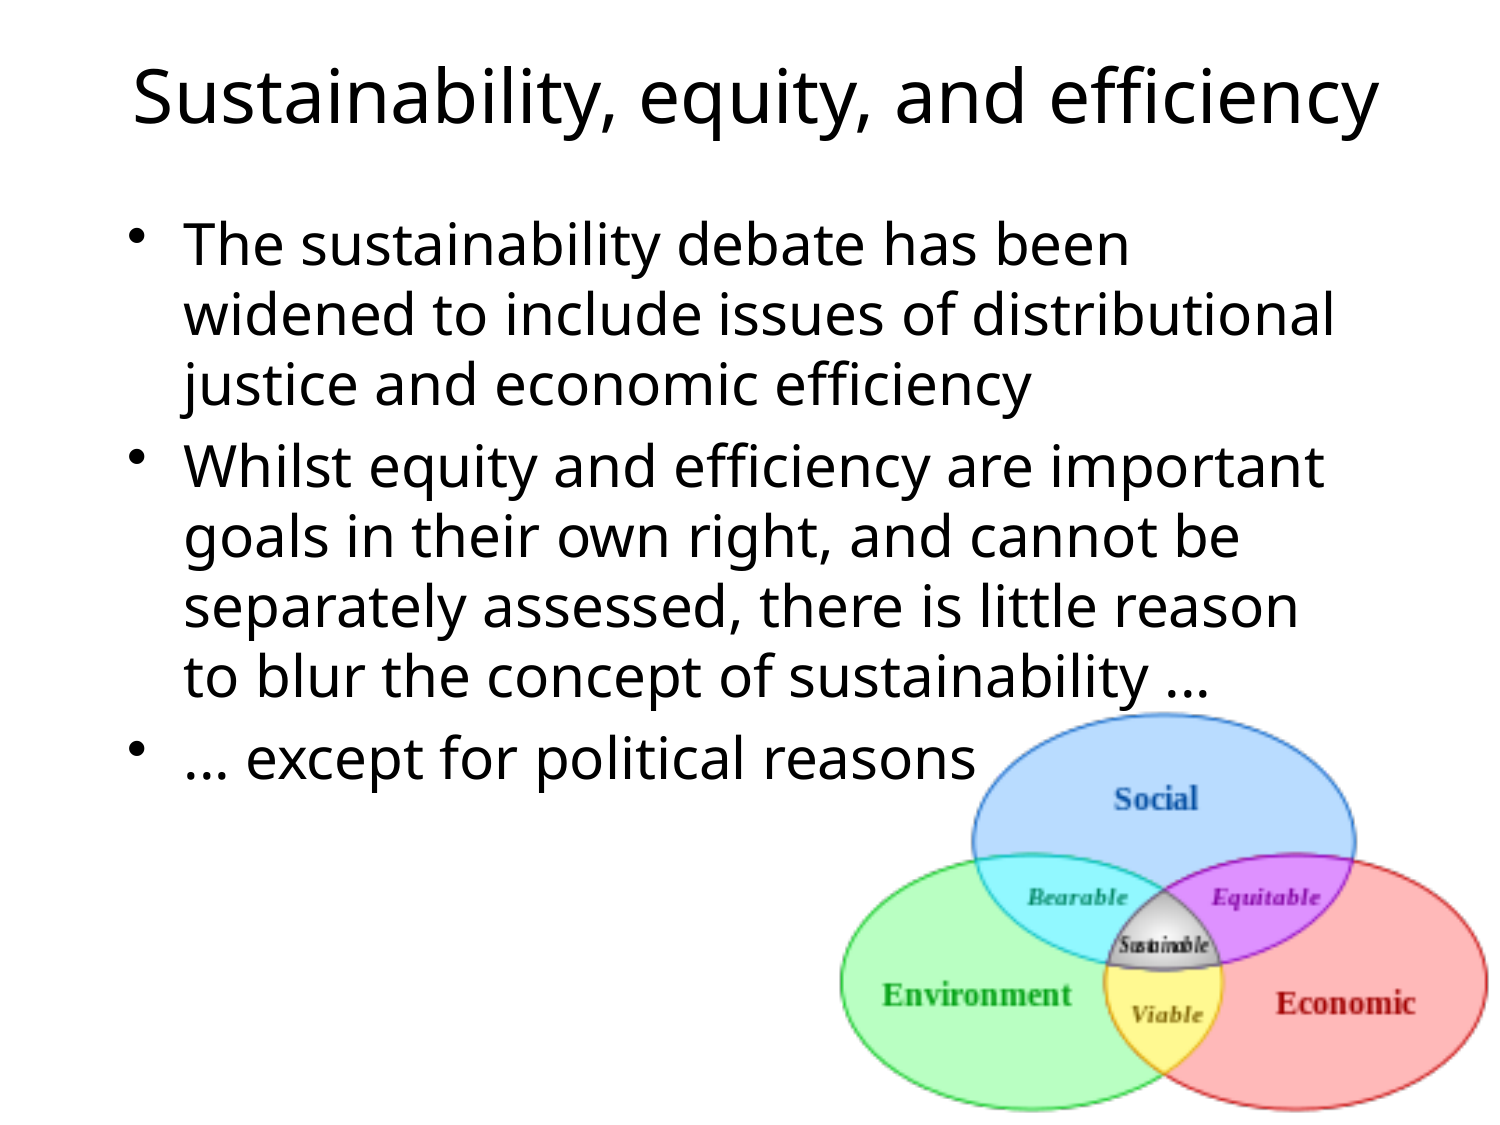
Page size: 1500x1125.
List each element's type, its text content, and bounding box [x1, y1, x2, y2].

list The sustainability debate has been widened to include issues of distributional justice and economic efficiency Whilst equity and efficiency are important goals in their own right, and cannot be separately assessed, there is little reason to blur the concept of sustainability ... ... except for political reasons [112, 199, 1388, 876]
picture [830, 699, 1500, 1125]
title Sustainability, equity, and efficiency [62, 0, 1451, 188]
